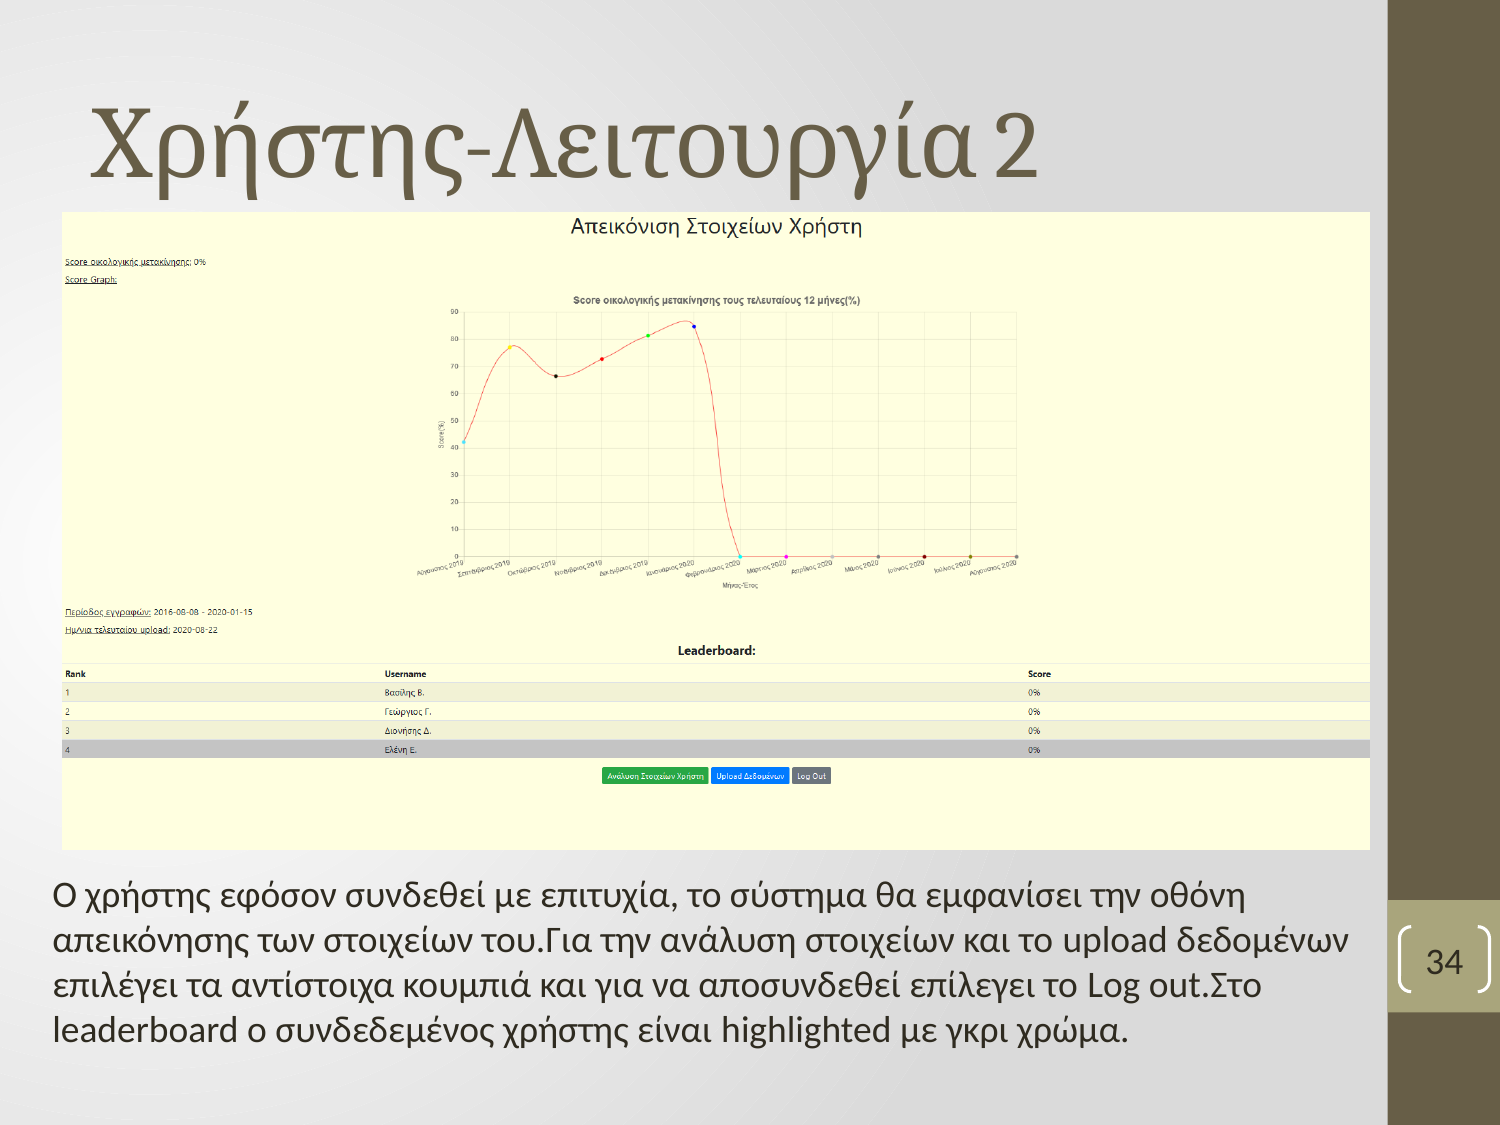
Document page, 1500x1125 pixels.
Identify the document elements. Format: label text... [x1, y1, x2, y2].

slide_number 34 [1397, 925, 1492, 994]
text_box O χρήστης εφόσον συνδεθεί με επιτυχία, το σύστημα θα εμφανίσει την οθόνη απεικόνησης των στοιχείων του.Για την ανάλυση στοιχείων και το upload δεδομένων επιλέγει τα αντίστοιχα κουμπιά και για να αποσυνδεθεί επίλεγει το Log out.Στo leaderboard o συνδεδεμένος χρήστης είναι highlighted με γκρι χρώμα. [37, 863, 1375, 1058]
title Χρήστης-Λειτουργία 2 [75, 45, 1325, 205]
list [61, 211, 1370, 851]
